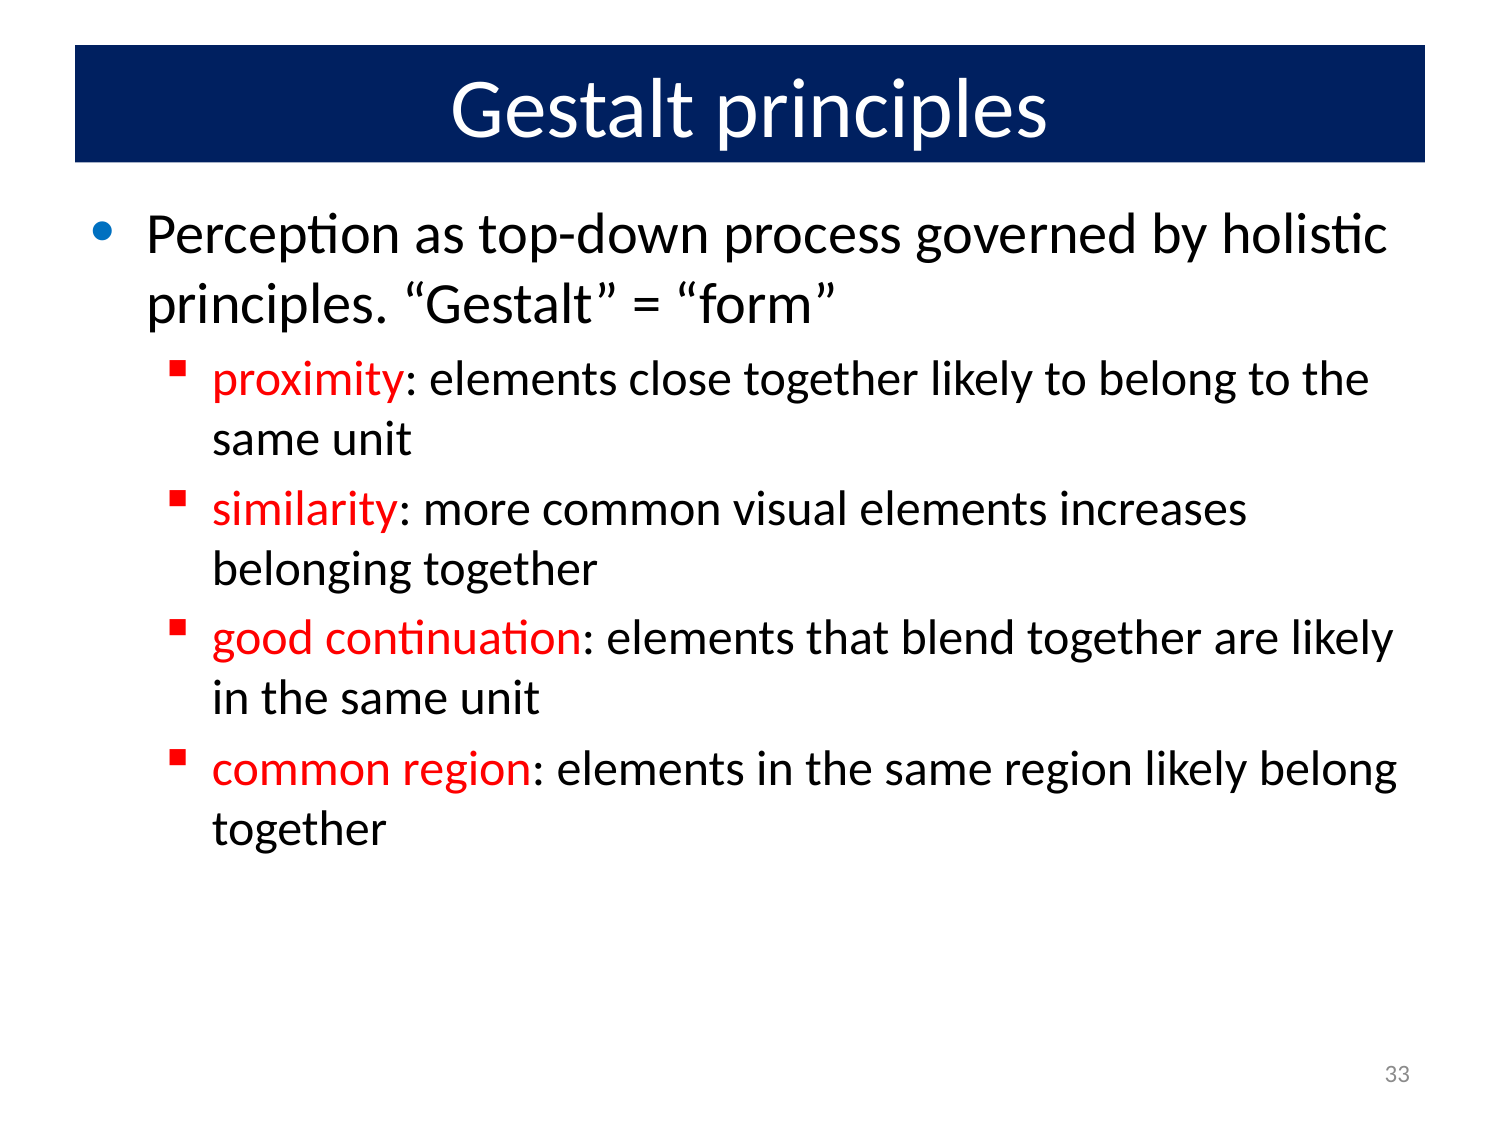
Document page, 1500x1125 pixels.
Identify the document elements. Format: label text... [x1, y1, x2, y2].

slide_number 33 [1074, 1042, 1425, 1103]
list Perception as top-down process governed by holistic principles. “Gestalt” = “form” proximity: elements close together likely to belong to the same unit similarity: more common visual elements increases belonging together good continuation: elements that blend together are likely in the same unit common region: elements in the same region likely belong together [75, 187, 1425, 1025]
title Gestalt principles [75, 45, 1425, 163]
